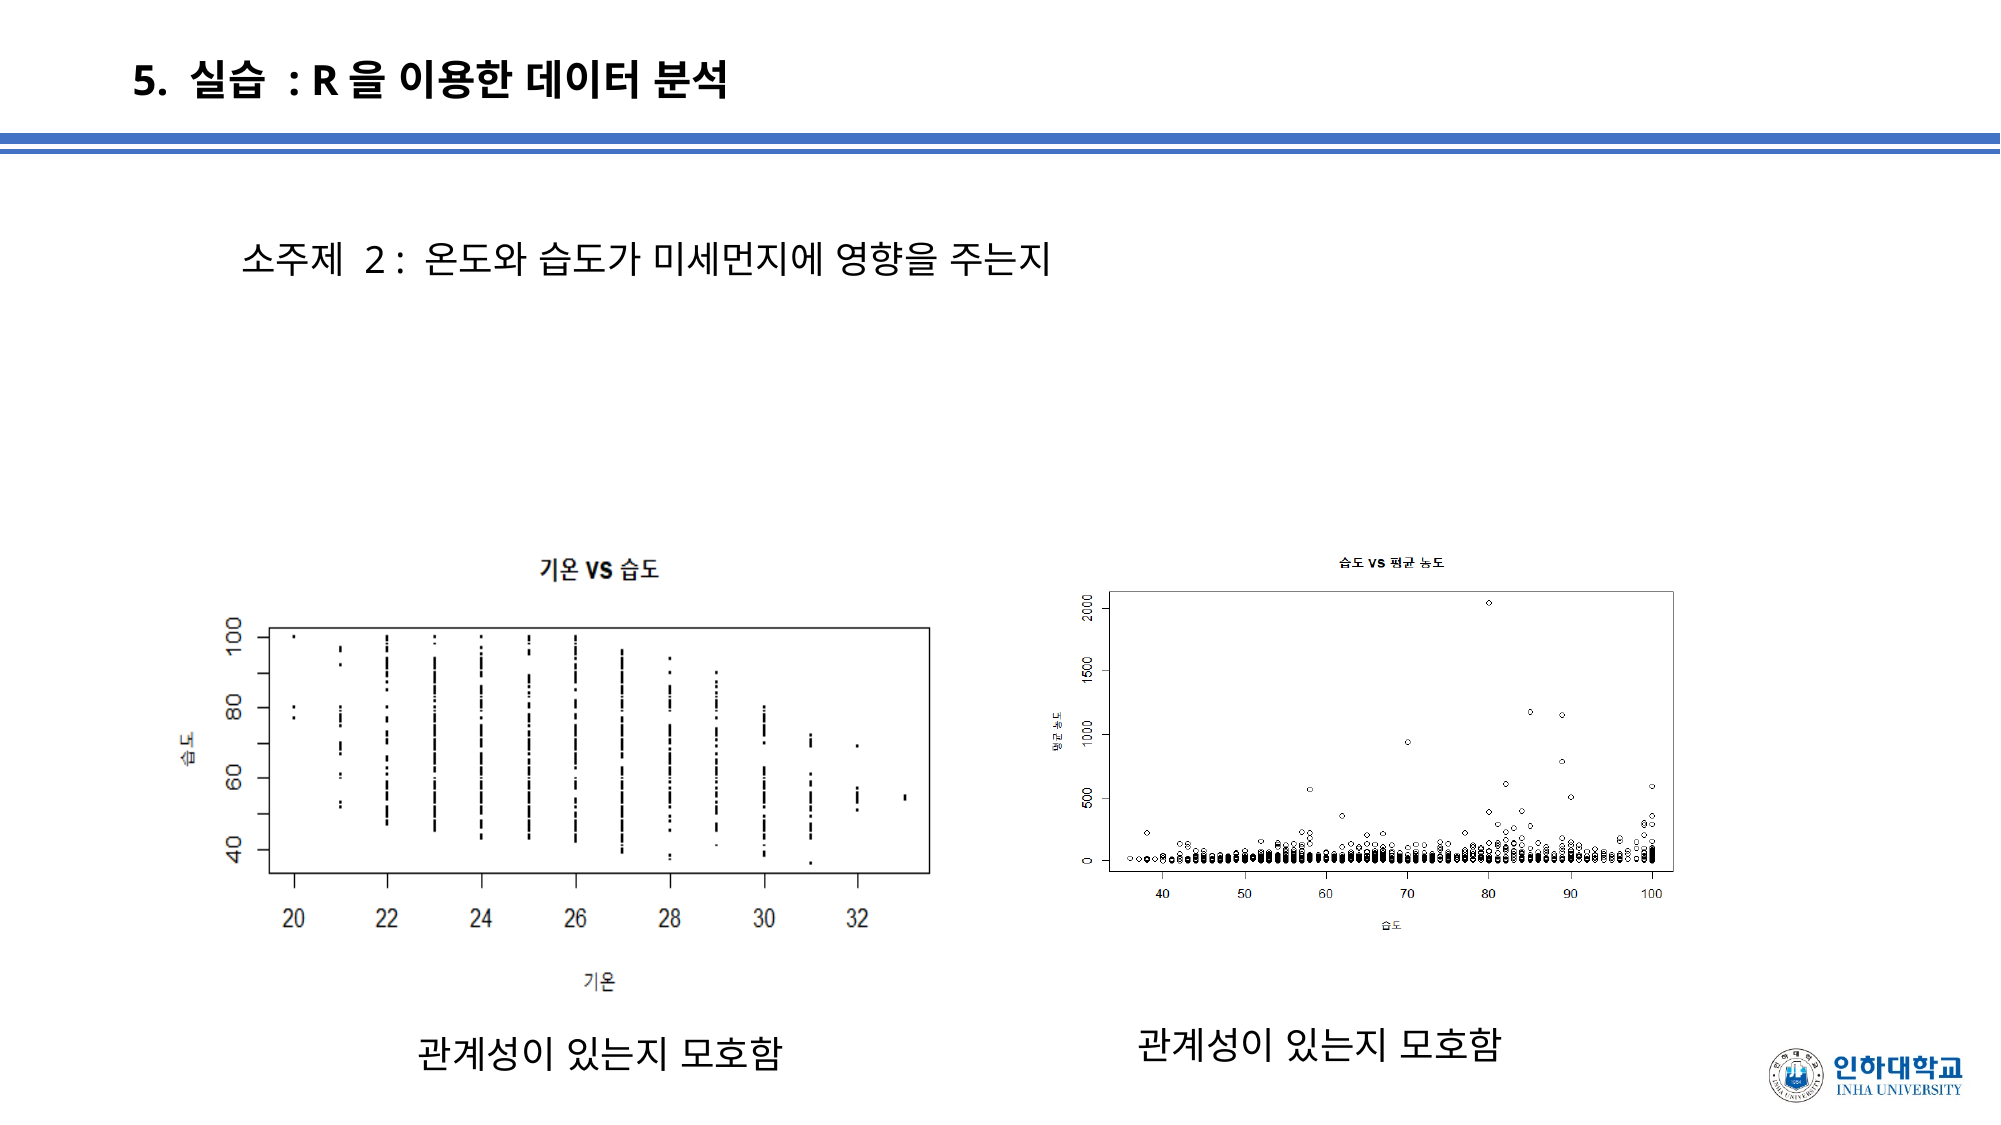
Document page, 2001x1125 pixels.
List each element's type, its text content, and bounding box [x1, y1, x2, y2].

picture [1049, 537, 1693, 939]
picture [172, 515, 968, 1005]
text_box 5. 실습 : R을 이용한 데이터 분석 [107, 46, 746, 112]
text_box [0, 138, 2000, 152]
picture [1761, 1033, 1971, 1117]
text_box 관계성이 있는지 모호함 [403, 1023, 861, 1084]
text_box 소주제 2 : 온도와 습도가 미세먼지에 영향을 주는지 [226, 228, 1068, 334]
text_box 관계성이 있는지 모호함 [1122, 1014, 1519, 1075]
